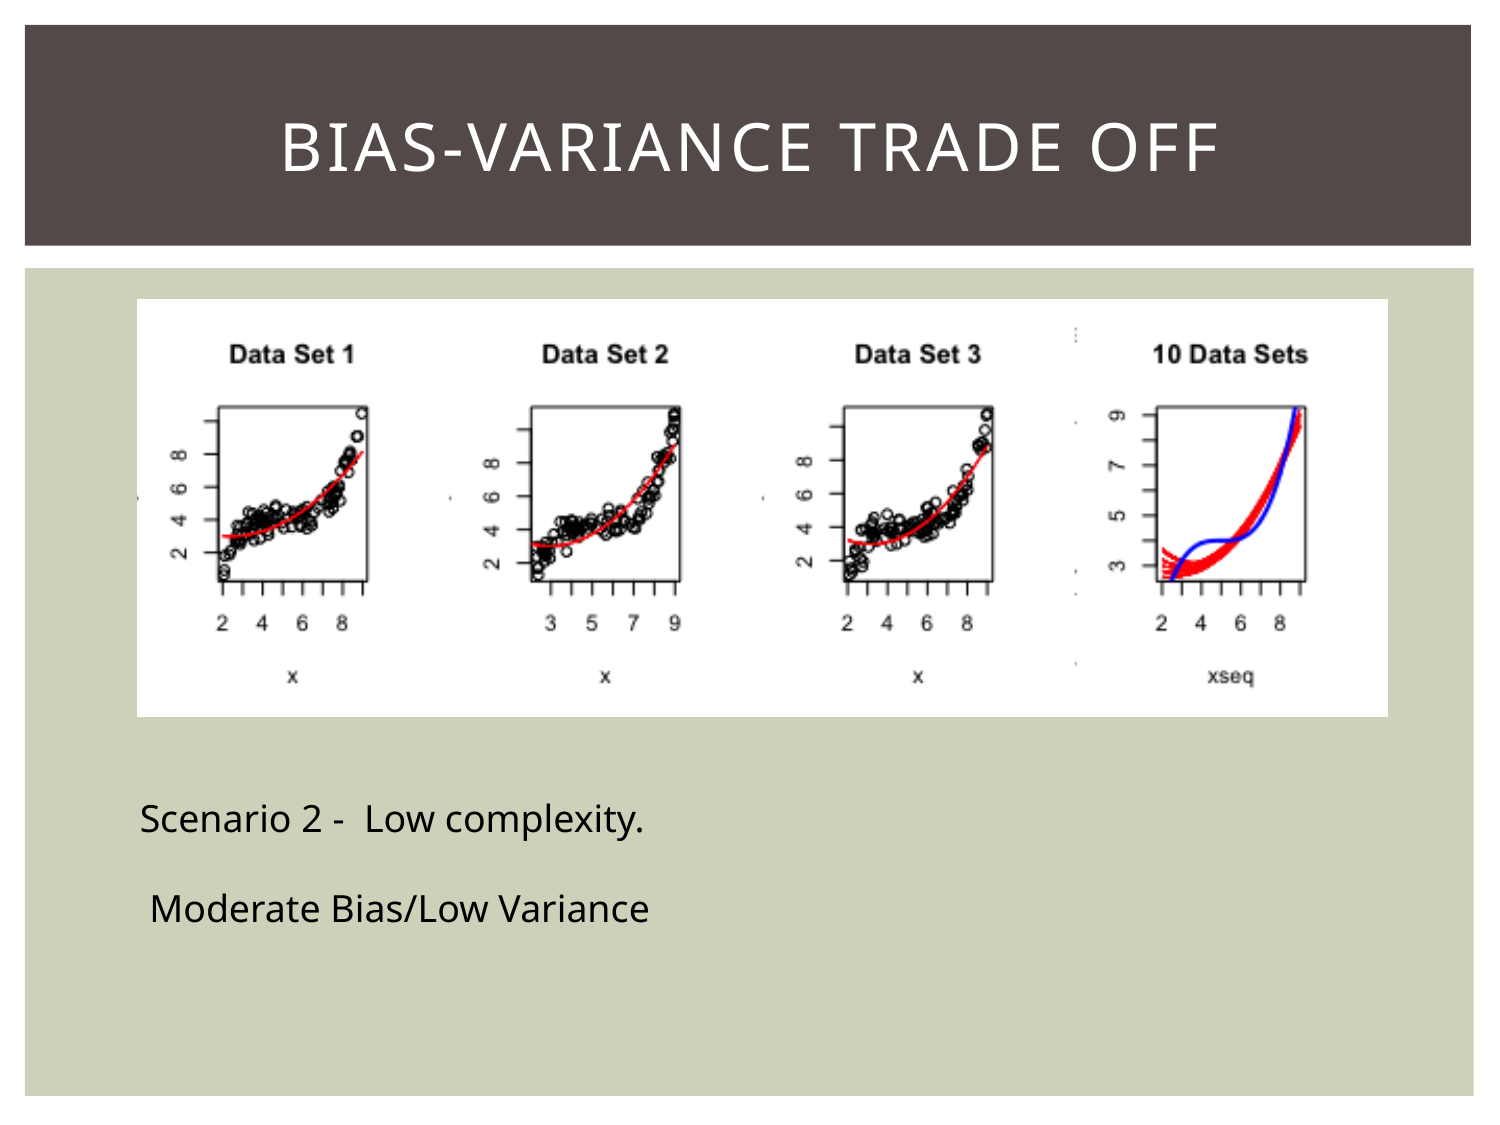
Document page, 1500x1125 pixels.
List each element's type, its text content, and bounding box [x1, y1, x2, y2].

text_box Scenario 2 - Low complexity. Moderate Bias/Low Variance [124, 787, 1375, 938]
title Bias-Variance Trade Off [62, 58, 1438, 232]
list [137, 299, 1388, 717]
